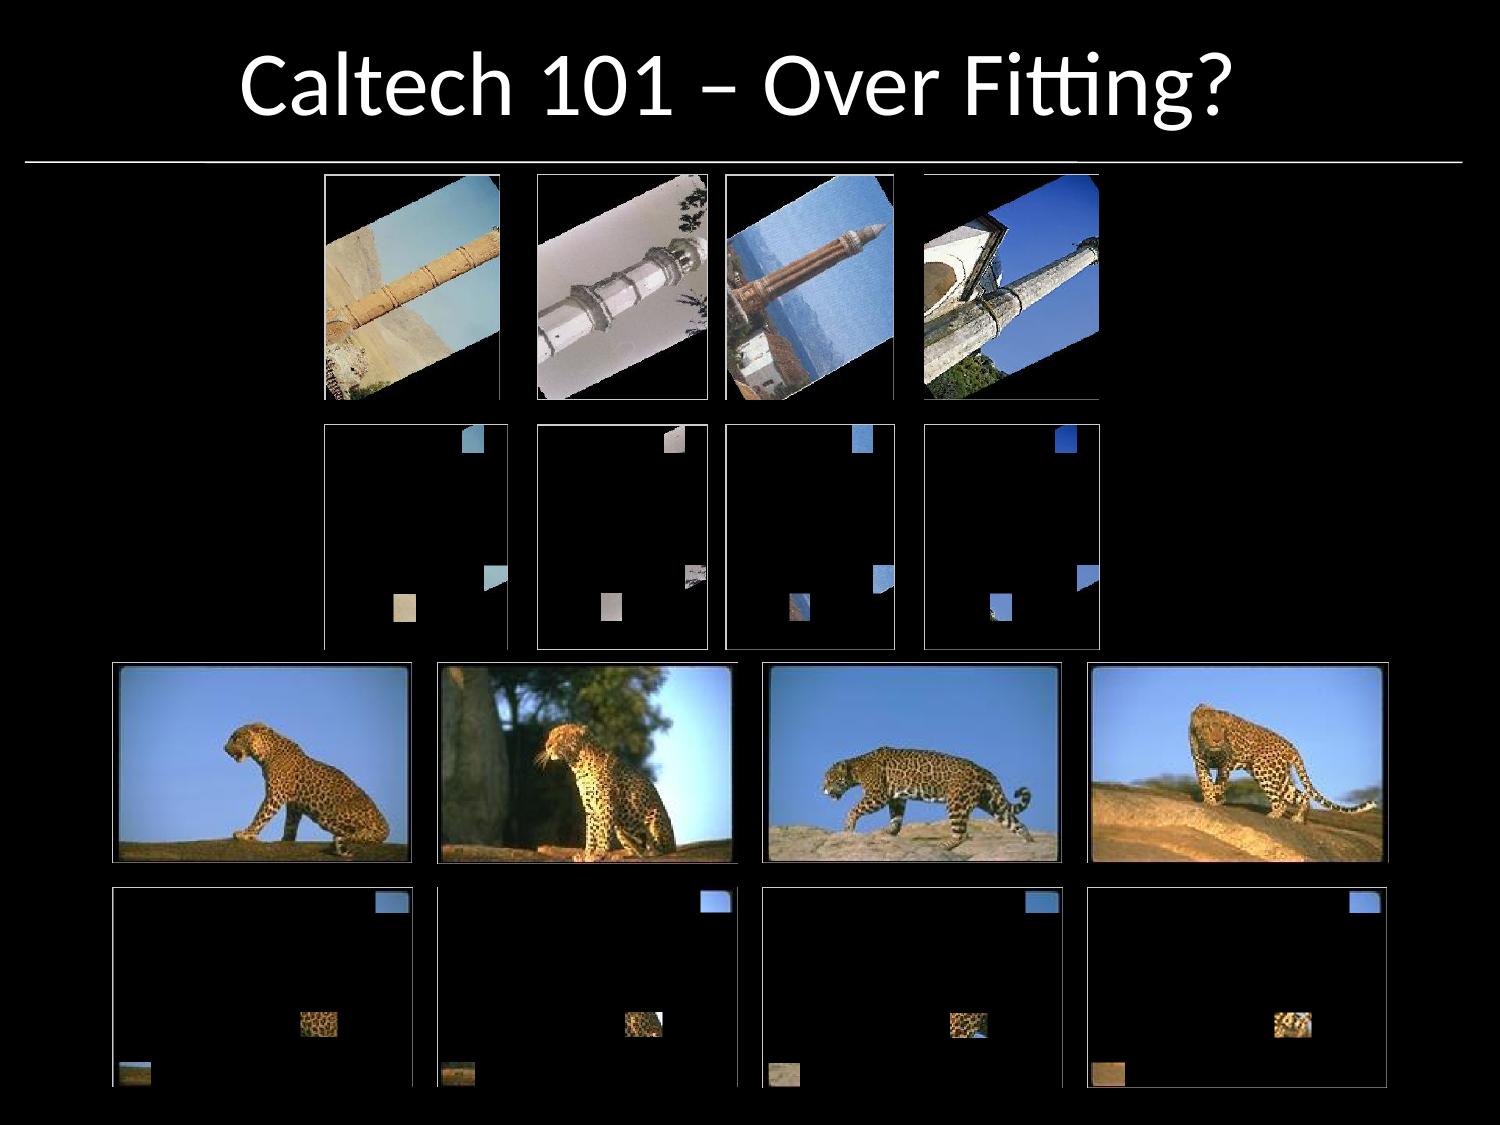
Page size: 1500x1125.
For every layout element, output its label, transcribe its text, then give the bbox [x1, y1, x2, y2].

picture [437, 662, 738, 864]
picture [112, 887, 413, 1088]
picture [324, 424, 508, 651]
picture [1087, 887, 1387, 1088]
picture [762, 887, 1063, 1088]
picture [1087, 662, 1389, 863]
picture [924, 174, 1099, 401]
picture [537, 424, 708, 651]
picture [537, 174, 708, 401]
title Caltech 101 – Over Fitting? [0, 14, 1500, 144]
picture [724, 174, 895, 401]
picture [762, 662, 1062, 863]
picture [724, 424, 896, 651]
picture [324, 174, 501, 401]
picture [112, 662, 412, 863]
picture [437, 887, 738, 1088]
picture [924, 424, 1101, 651]
